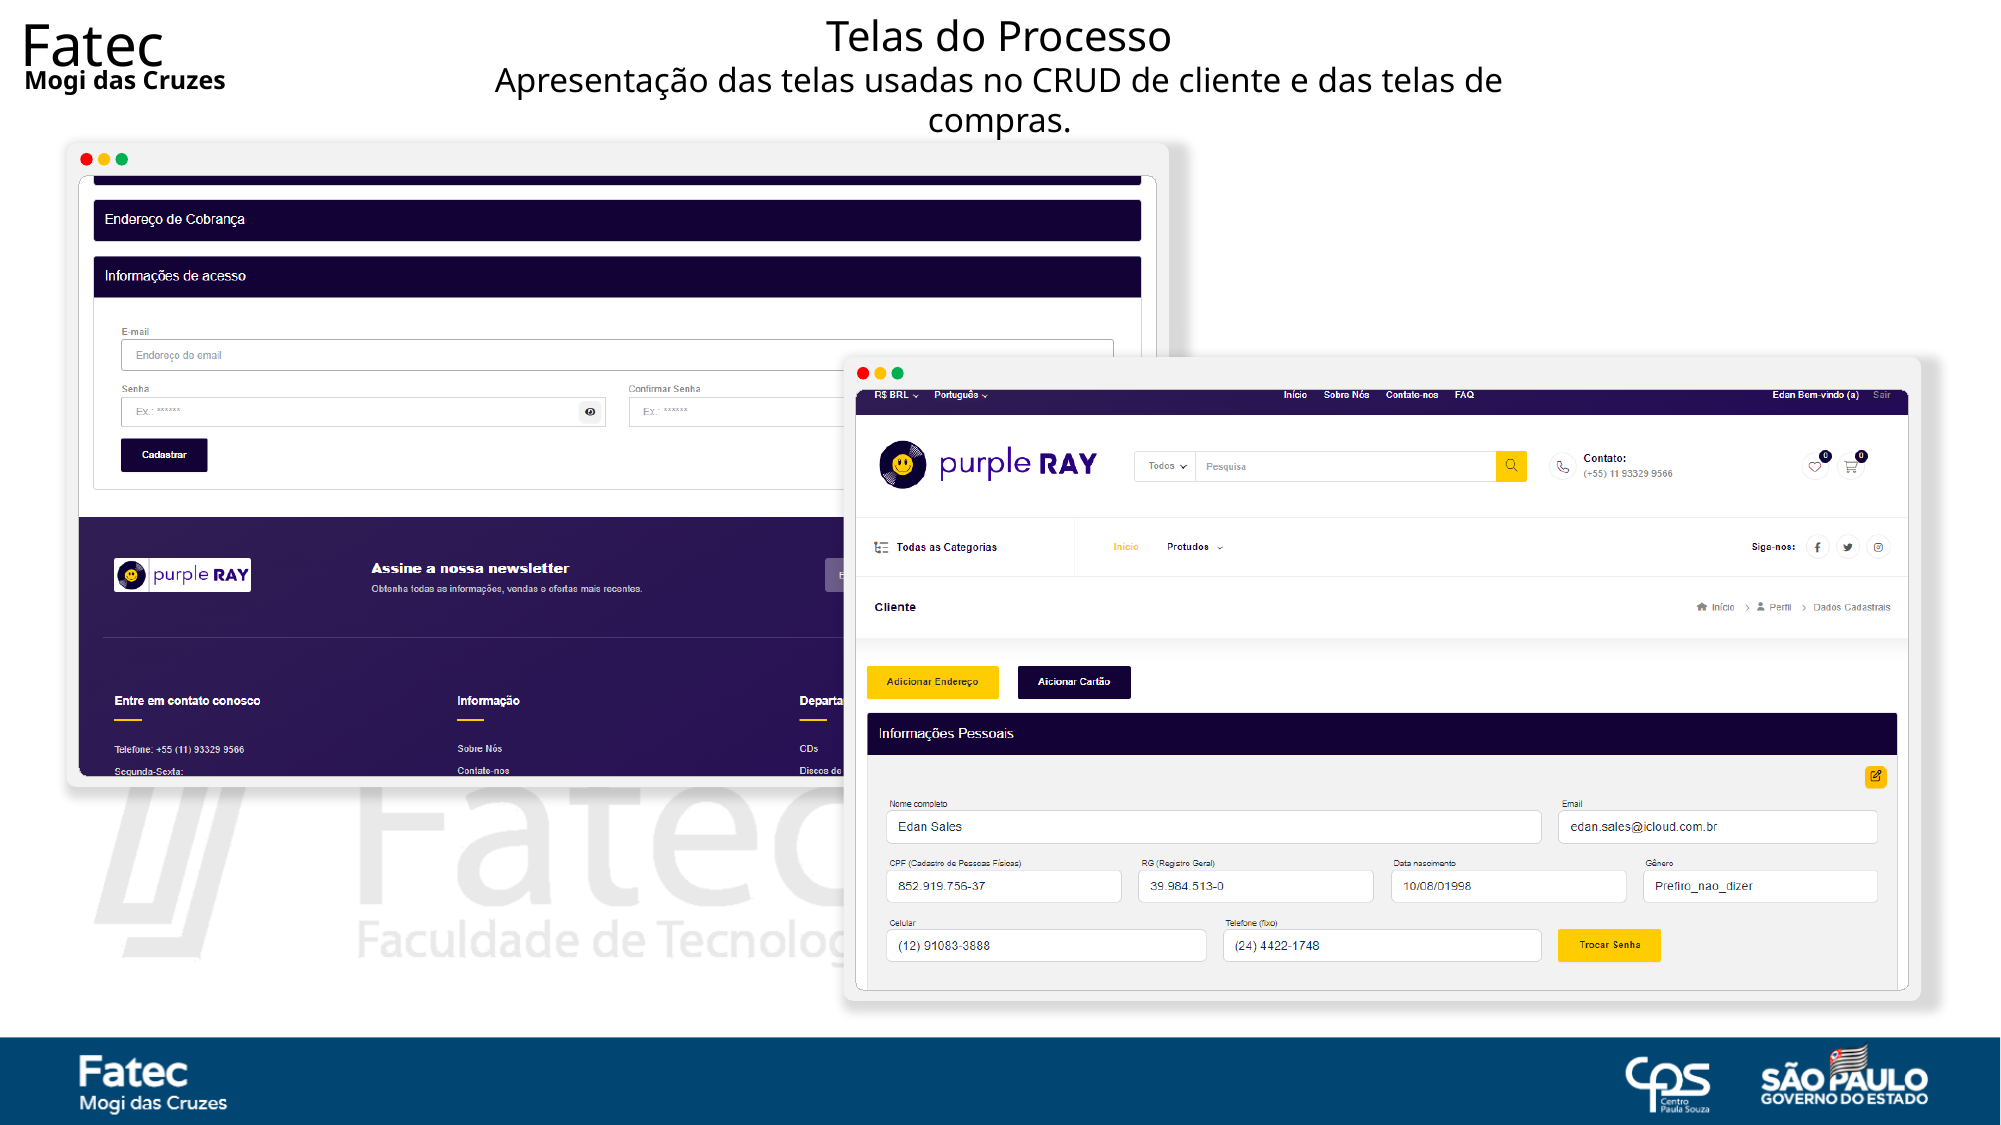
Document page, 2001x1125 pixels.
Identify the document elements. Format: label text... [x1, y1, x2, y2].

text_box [843, 357, 1922, 1001]
text_box Fatec [5, 1, 242, 86]
text_box Telas do Processo Apresentação das telas usadas no CRUD de cliente e das telas de compras. [404, 1, 1596, 147]
picture [0, 0, 2001, 1125]
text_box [66, 143, 1169, 787]
text_box Mogi das Cruzes [9, 57, 273, 103]
